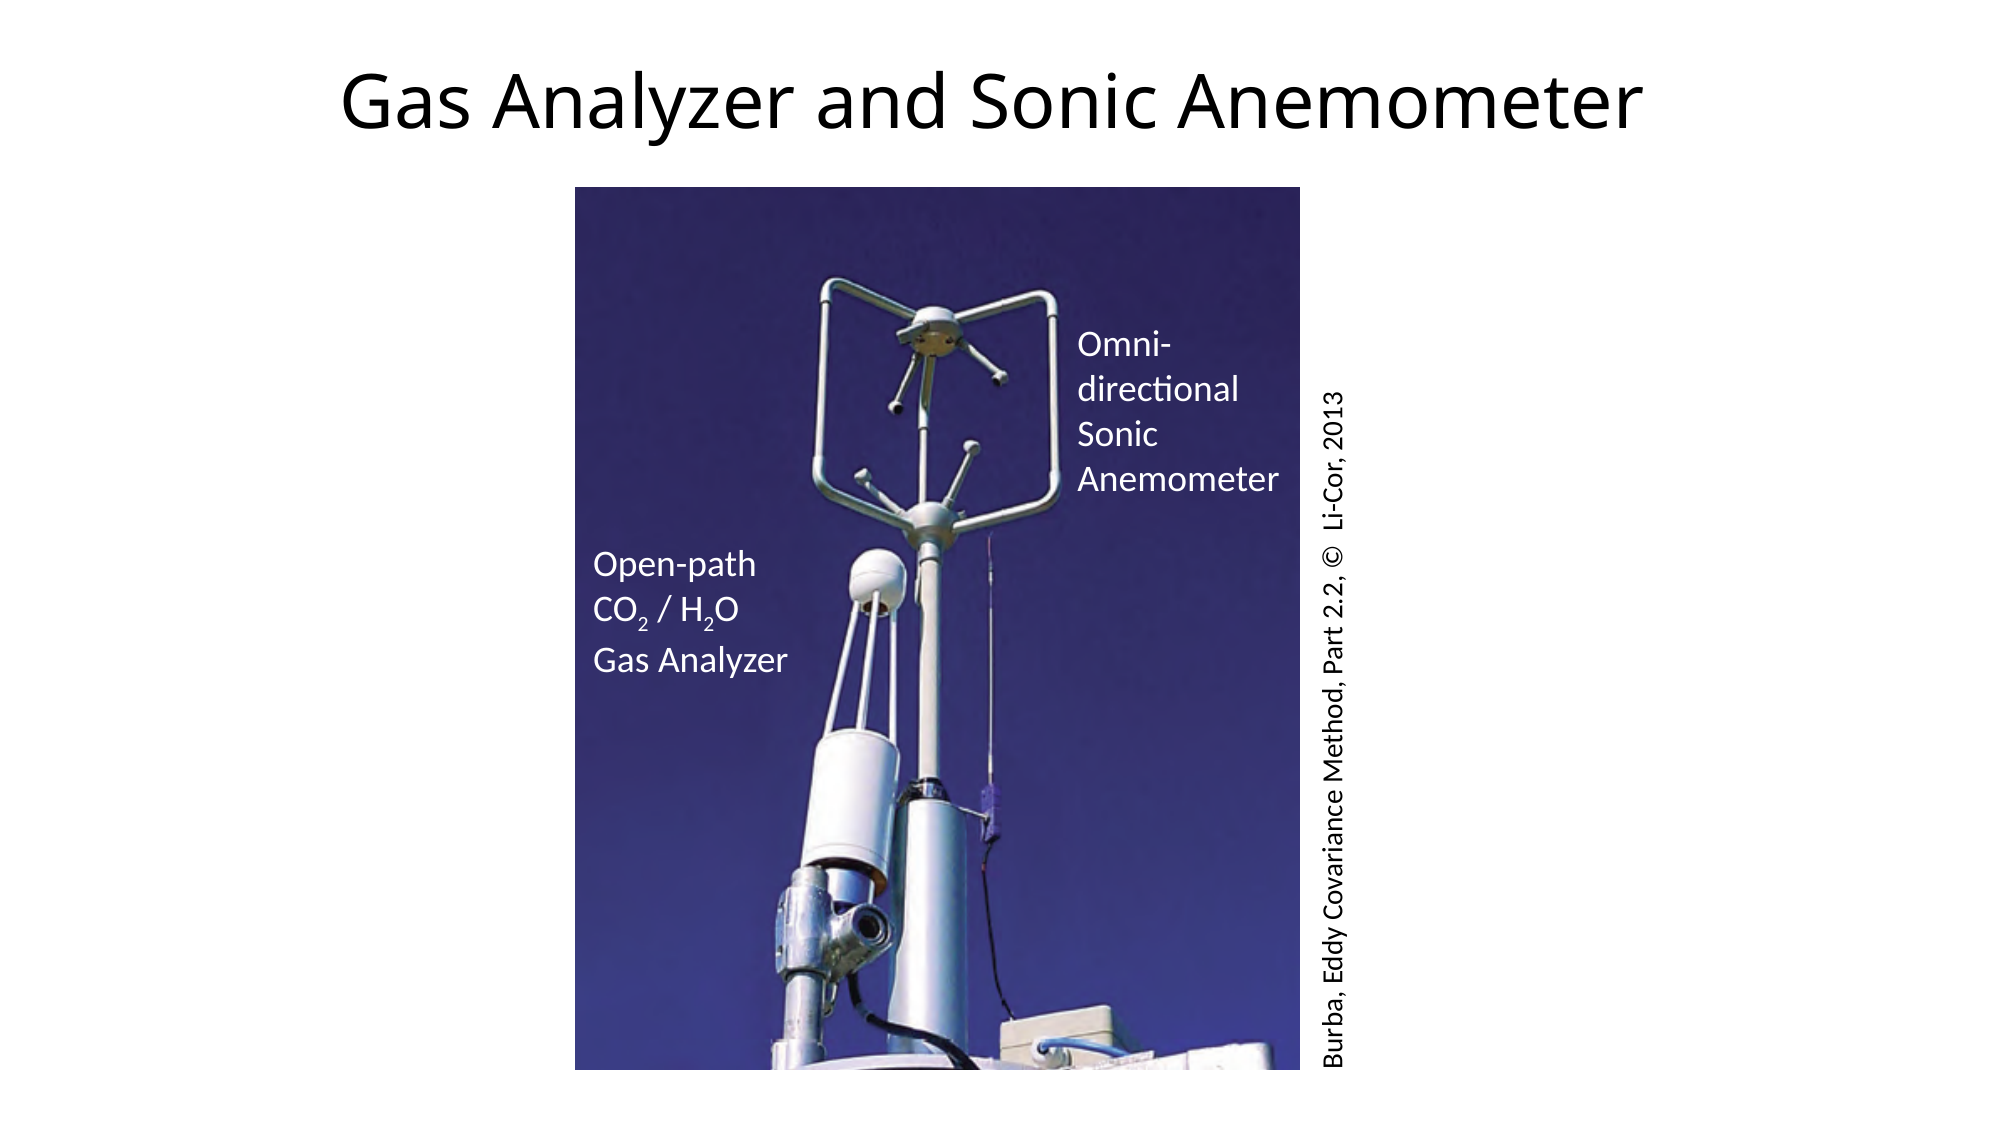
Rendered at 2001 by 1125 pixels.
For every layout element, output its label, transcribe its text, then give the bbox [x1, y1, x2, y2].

picture [574, 187, 1301, 1070]
title Gas Analyzer and Sonic Anemometer [324, 17, 1675, 185]
text_box Burba, Eddy Covariance Method, Part 2.2, © Li-Cor, 2013 [1305, 262, 1356, 1125]
